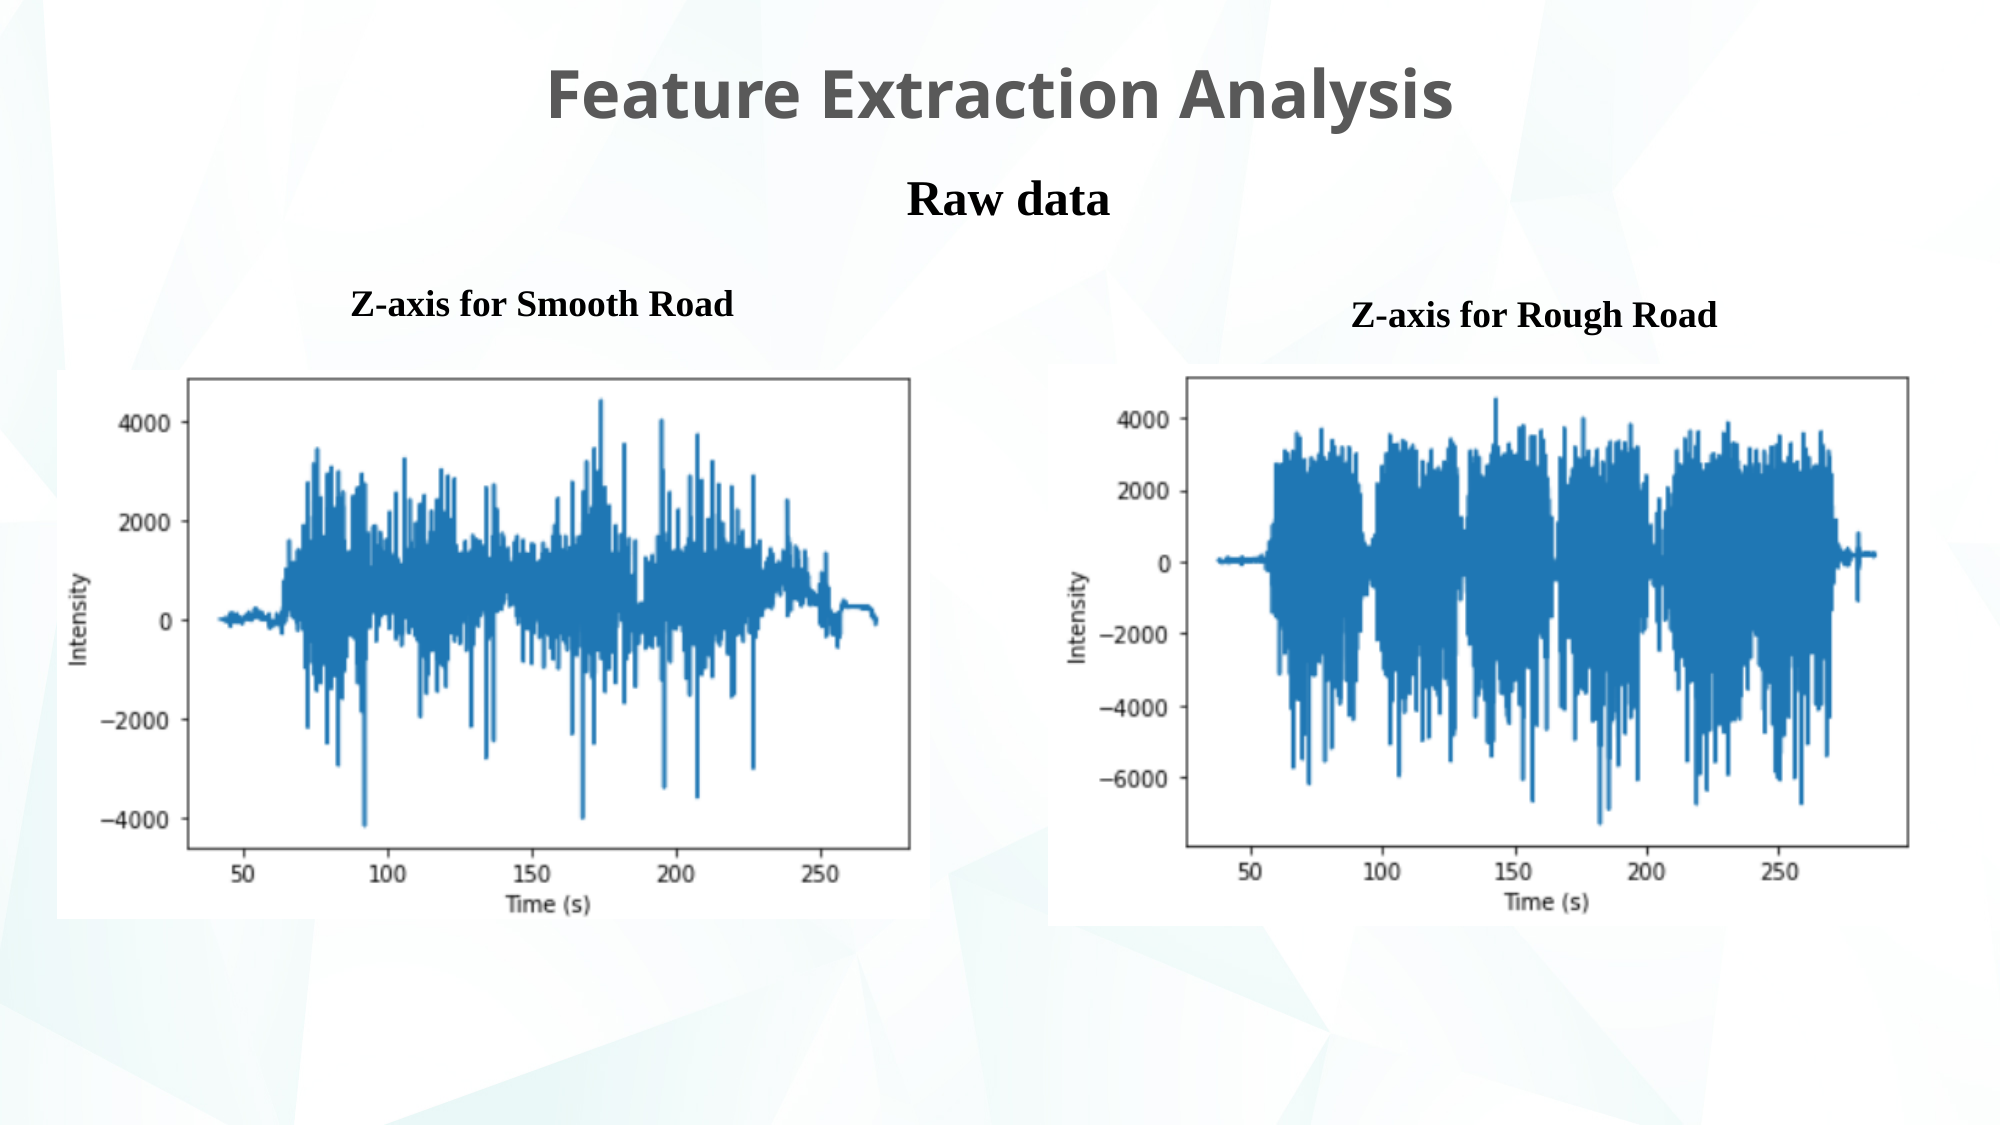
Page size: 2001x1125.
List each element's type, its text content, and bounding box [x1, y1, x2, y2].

text_box Raw data [891, 158, 1893, 233]
picture [0, 0, 2000, 1125]
text_box Feature Extraction Analysis [511, 53, 1489, 141]
text_box Z-axis for Rough Road [1335, 282, 1759, 343]
text_box Z-axis for Smooth Road [335, 271, 1336, 332]
